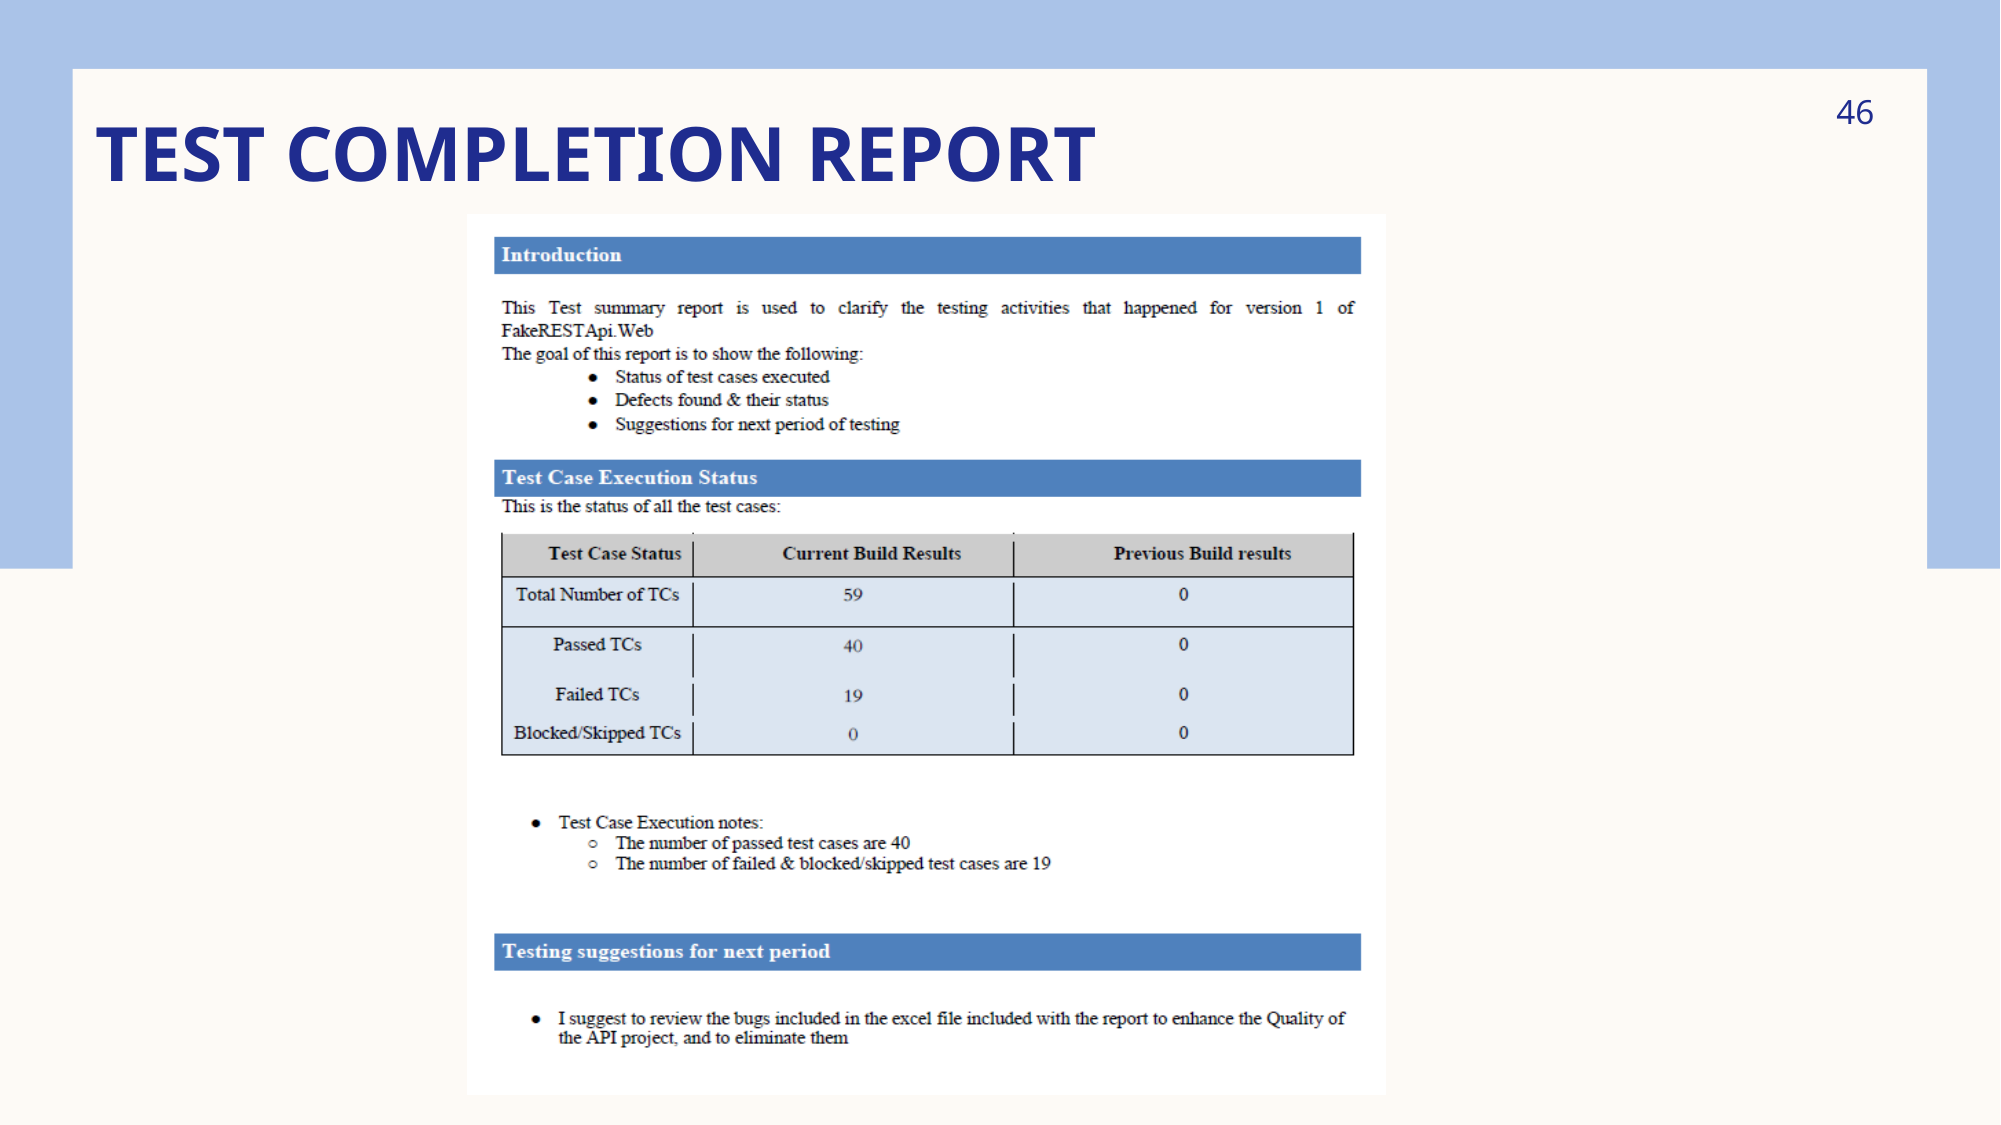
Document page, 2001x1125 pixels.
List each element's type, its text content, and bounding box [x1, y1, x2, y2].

slide_number 46 [1699, 75, 1875, 153]
title Test Completion Report [80, 30, 1806, 197]
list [467, 214, 1386, 1095]
